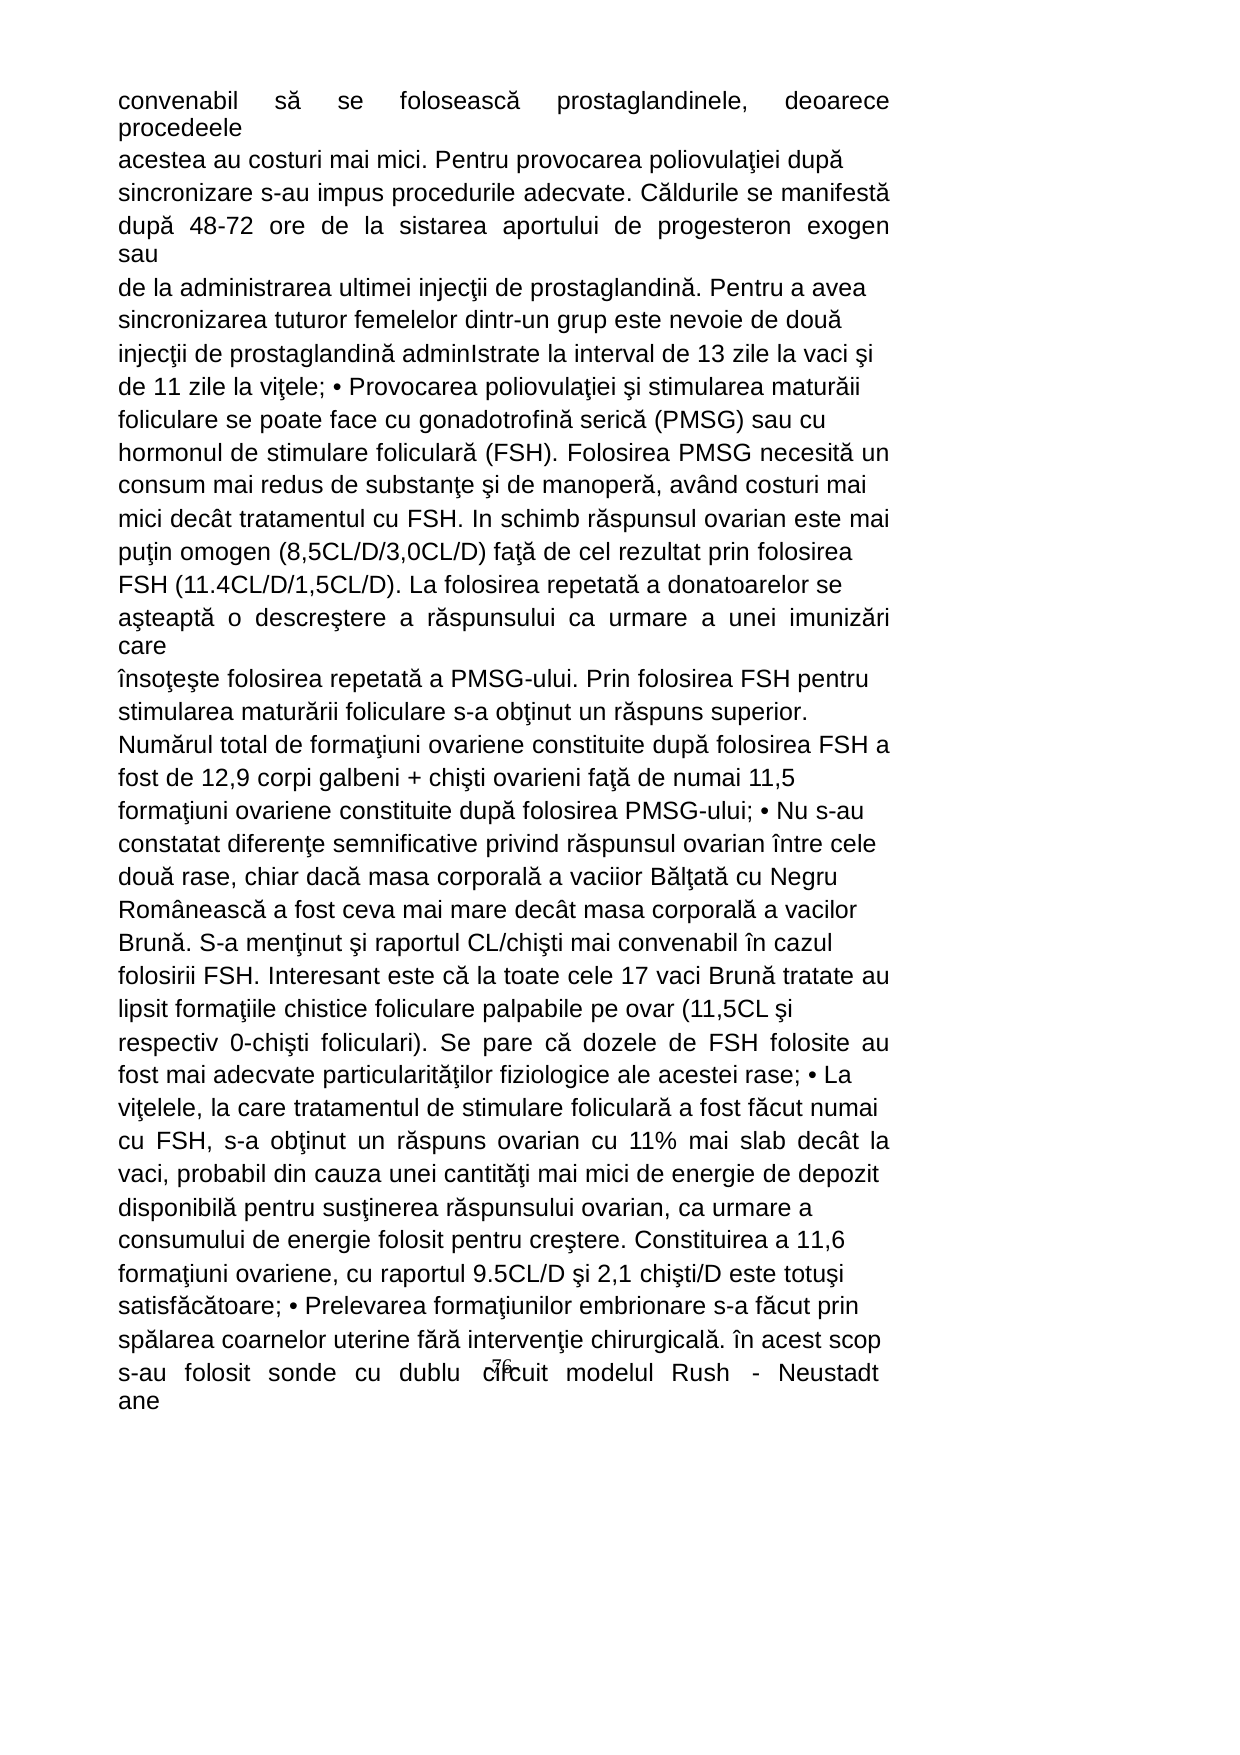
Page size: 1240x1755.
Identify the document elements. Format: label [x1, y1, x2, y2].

text_box [115, 86, 891, 1306]
text_box [482, 1354, 525, 1380]
